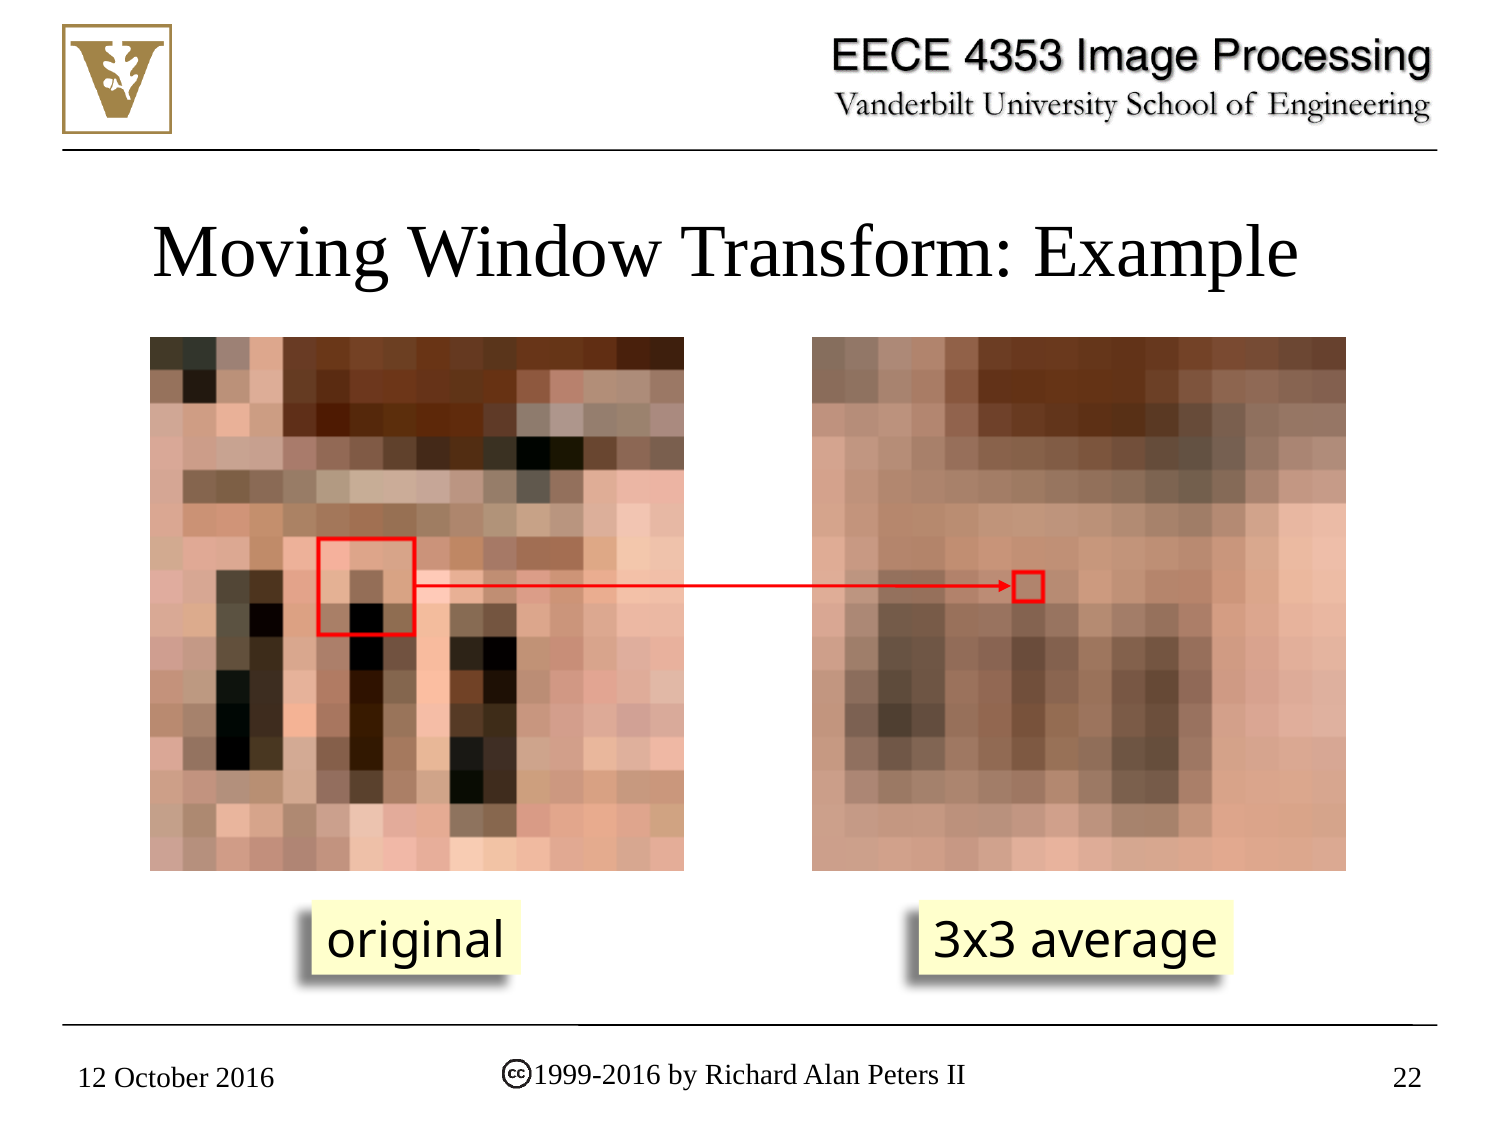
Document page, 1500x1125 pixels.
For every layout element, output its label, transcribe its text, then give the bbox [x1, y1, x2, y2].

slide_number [62, 1045, 413, 1106]
picture [62, 24, 172, 134]
picture [498, 1055, 512, 1091]
title Moving Window Transform: Example [137, 187, 1413, 307]
footer 1999-2016 by Richard Alan Peters II [512, 1042, 988, 1103]
text_box original [311, 899, 521, 975]
picture [149, 337, 684, 872]
text_box 3x3 average [918, 899, 1234, 975]
picture [812, 337, 1347, 872]
slide_number 22 [1087, 1045, 1438, 1106]
picture [826, 25, 1436, 133]
